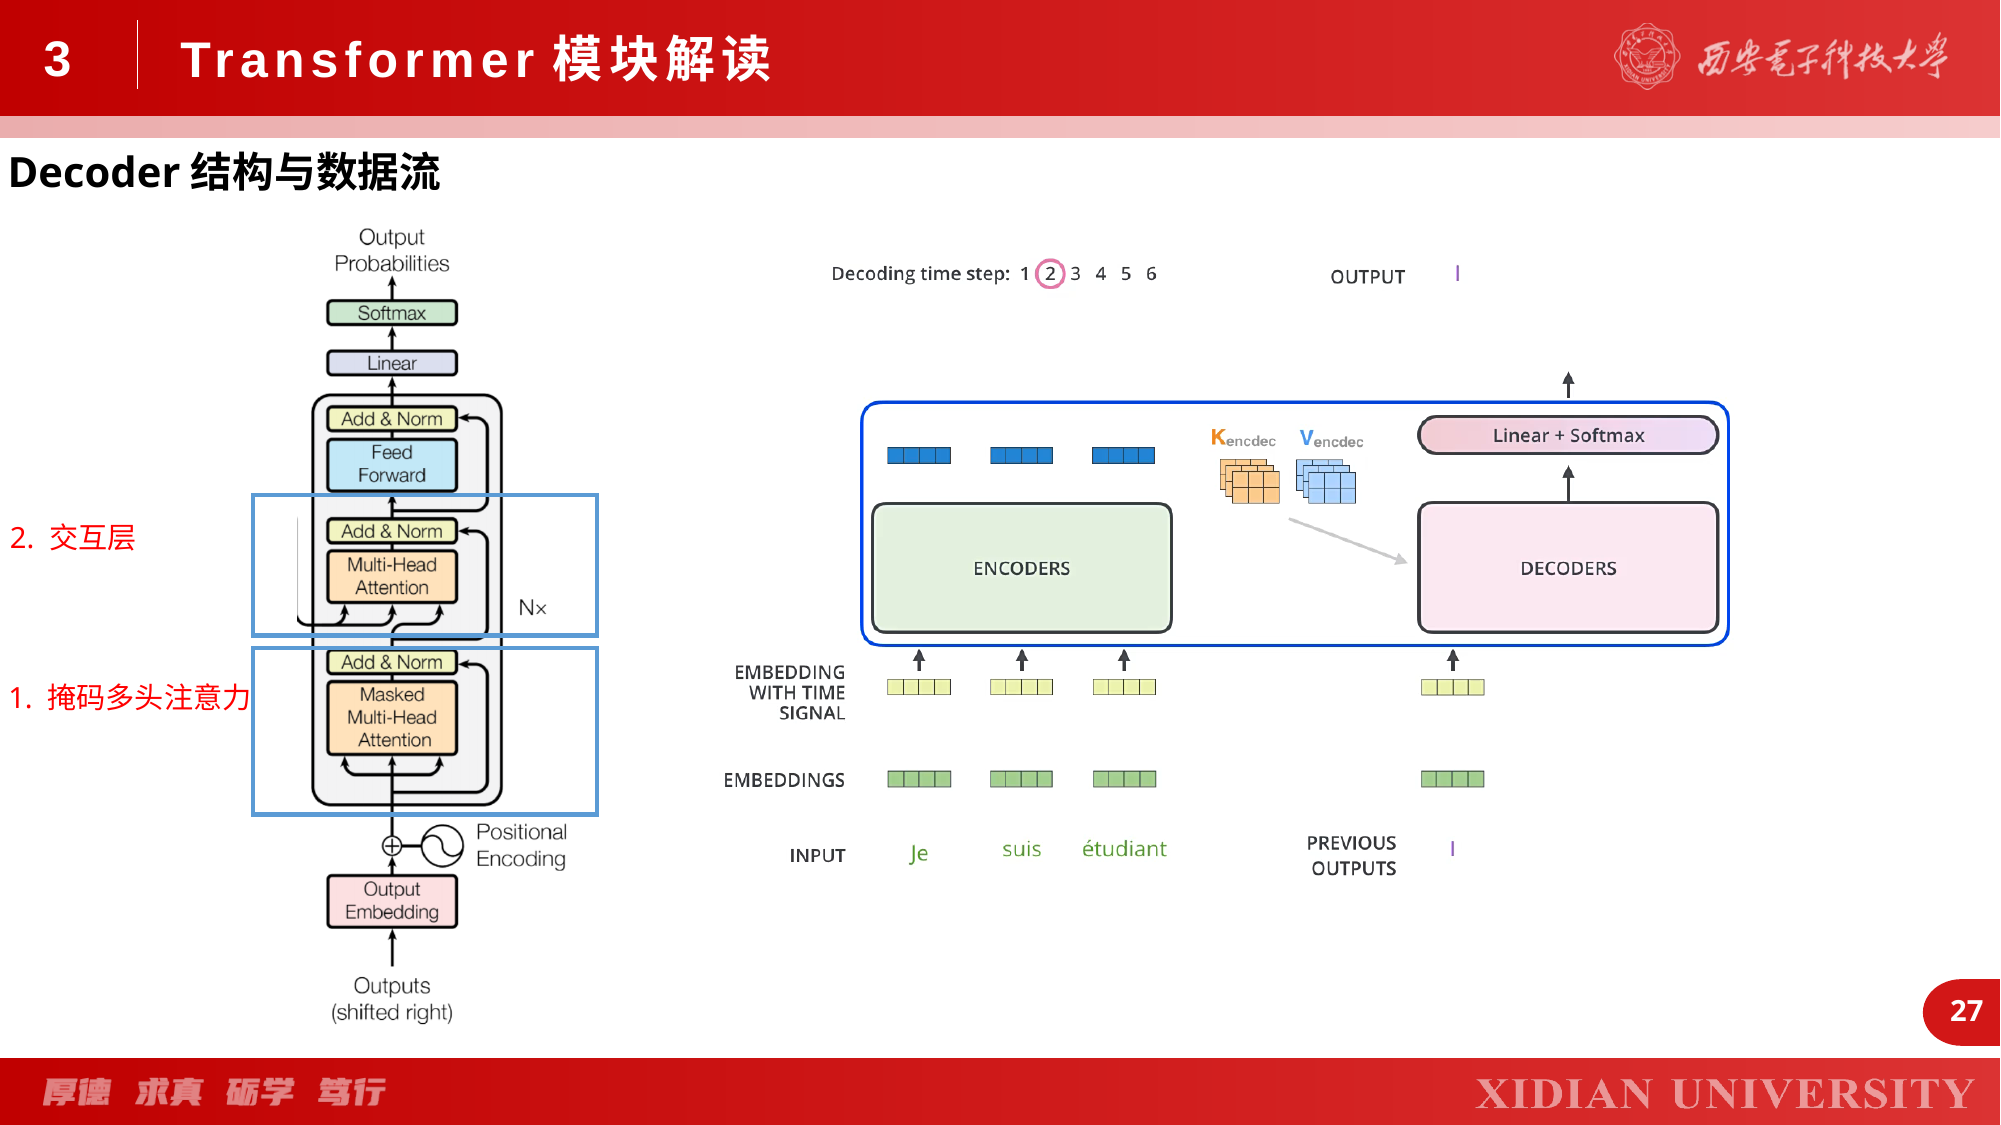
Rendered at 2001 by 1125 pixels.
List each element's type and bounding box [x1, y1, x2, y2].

text_box [0, 0, 2000, 1125]
text_box [21, 22, 1975, 1125]
text_box [696, 243, 1892, 901]
picture [297, 197, 614, 1052]
